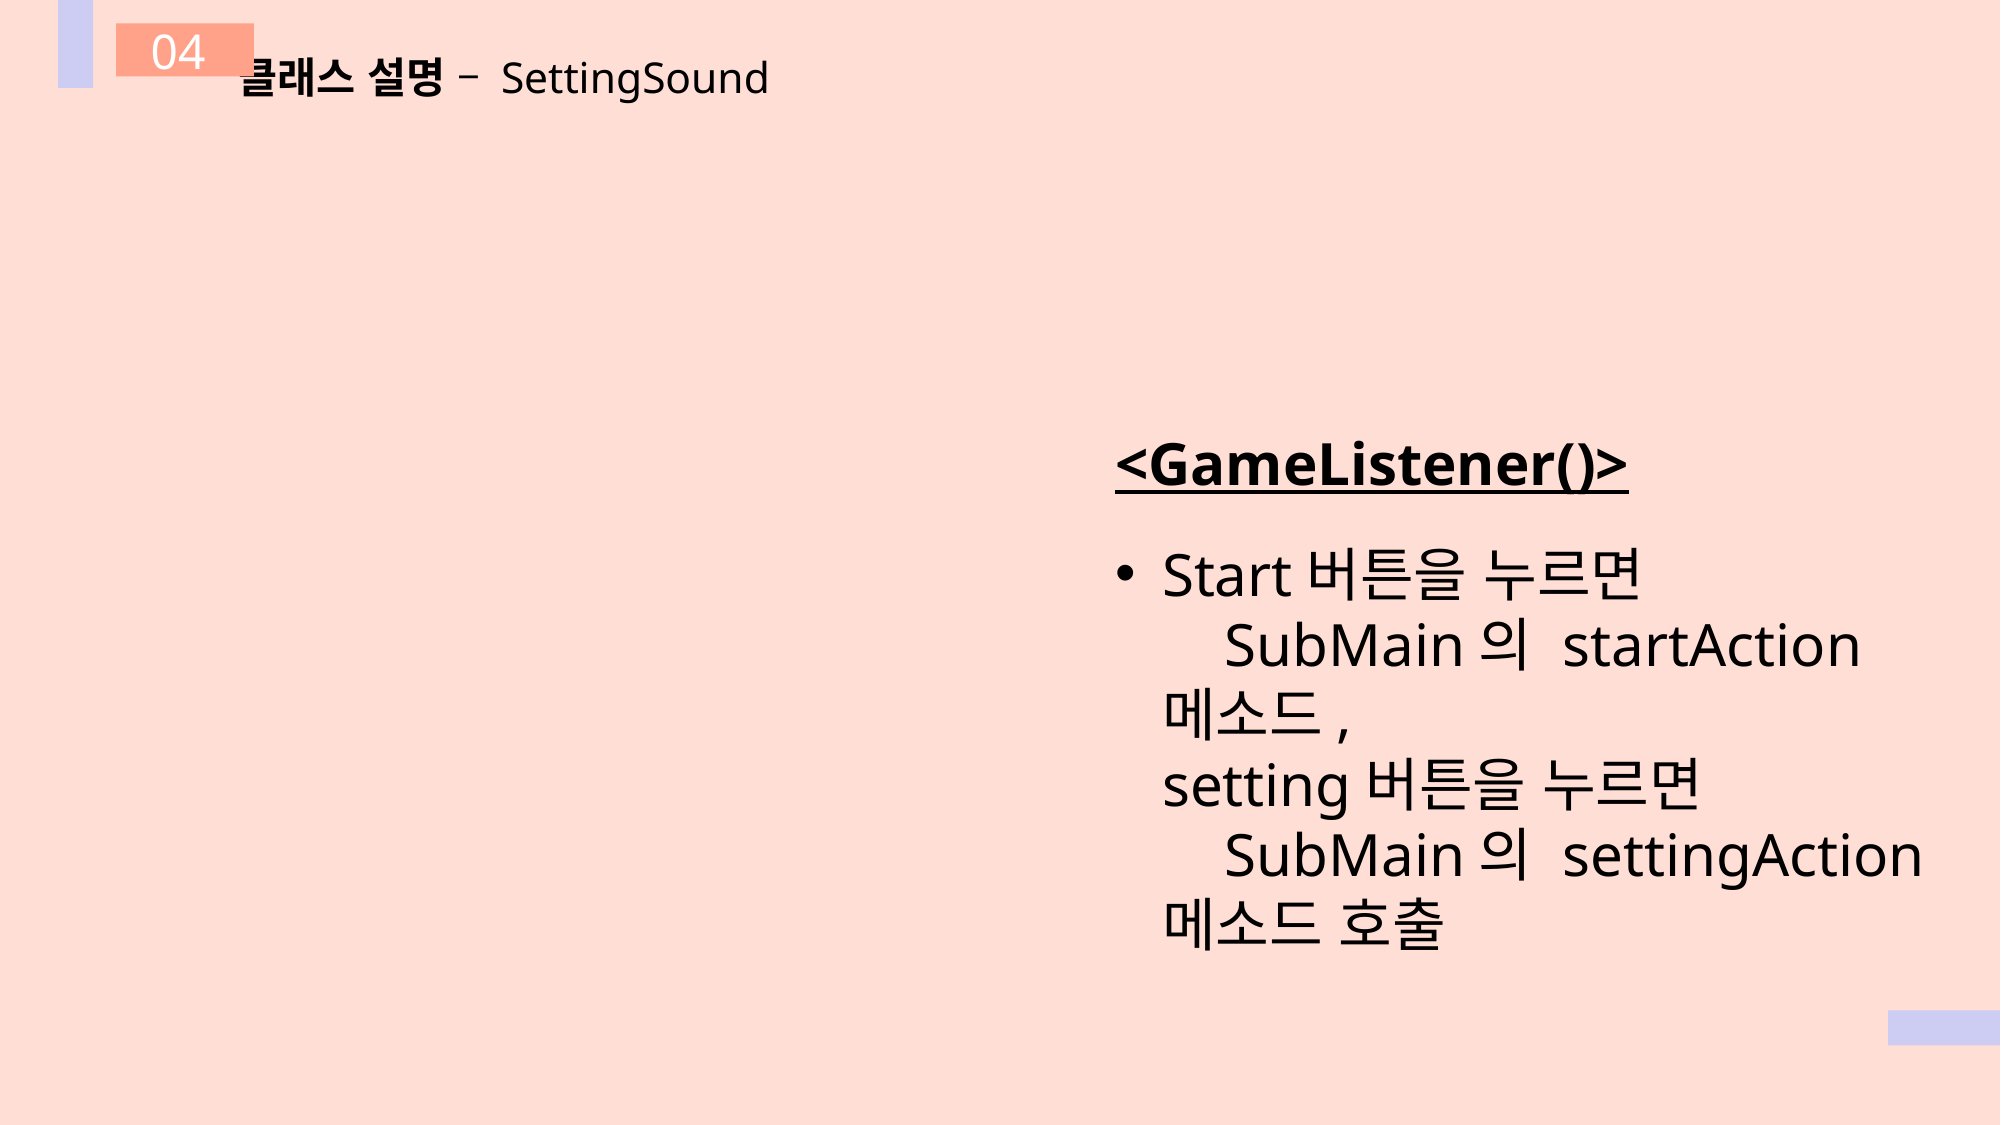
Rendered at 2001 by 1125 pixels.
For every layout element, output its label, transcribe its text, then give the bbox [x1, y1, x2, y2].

text_box <GameListener()> [1100, 419, 1956, 505]
text_box [115, 22, 130, 78]
text_box Start버튼을 누르면 SubMain의 startAction메소드, setting버튼을 누르면 SubMain의 settingAction메소드 호출 [1100, 530, 2000, 965]
text_box 04 [130, 20, 226, 88]
text_box [57, 0, 94, 89]
text_box [226, 22, 255, 78]
title 클래스 설명 – SettingSound [187, 17, 833, 111]
text_box [1887, 1009, 2000, 1046]
